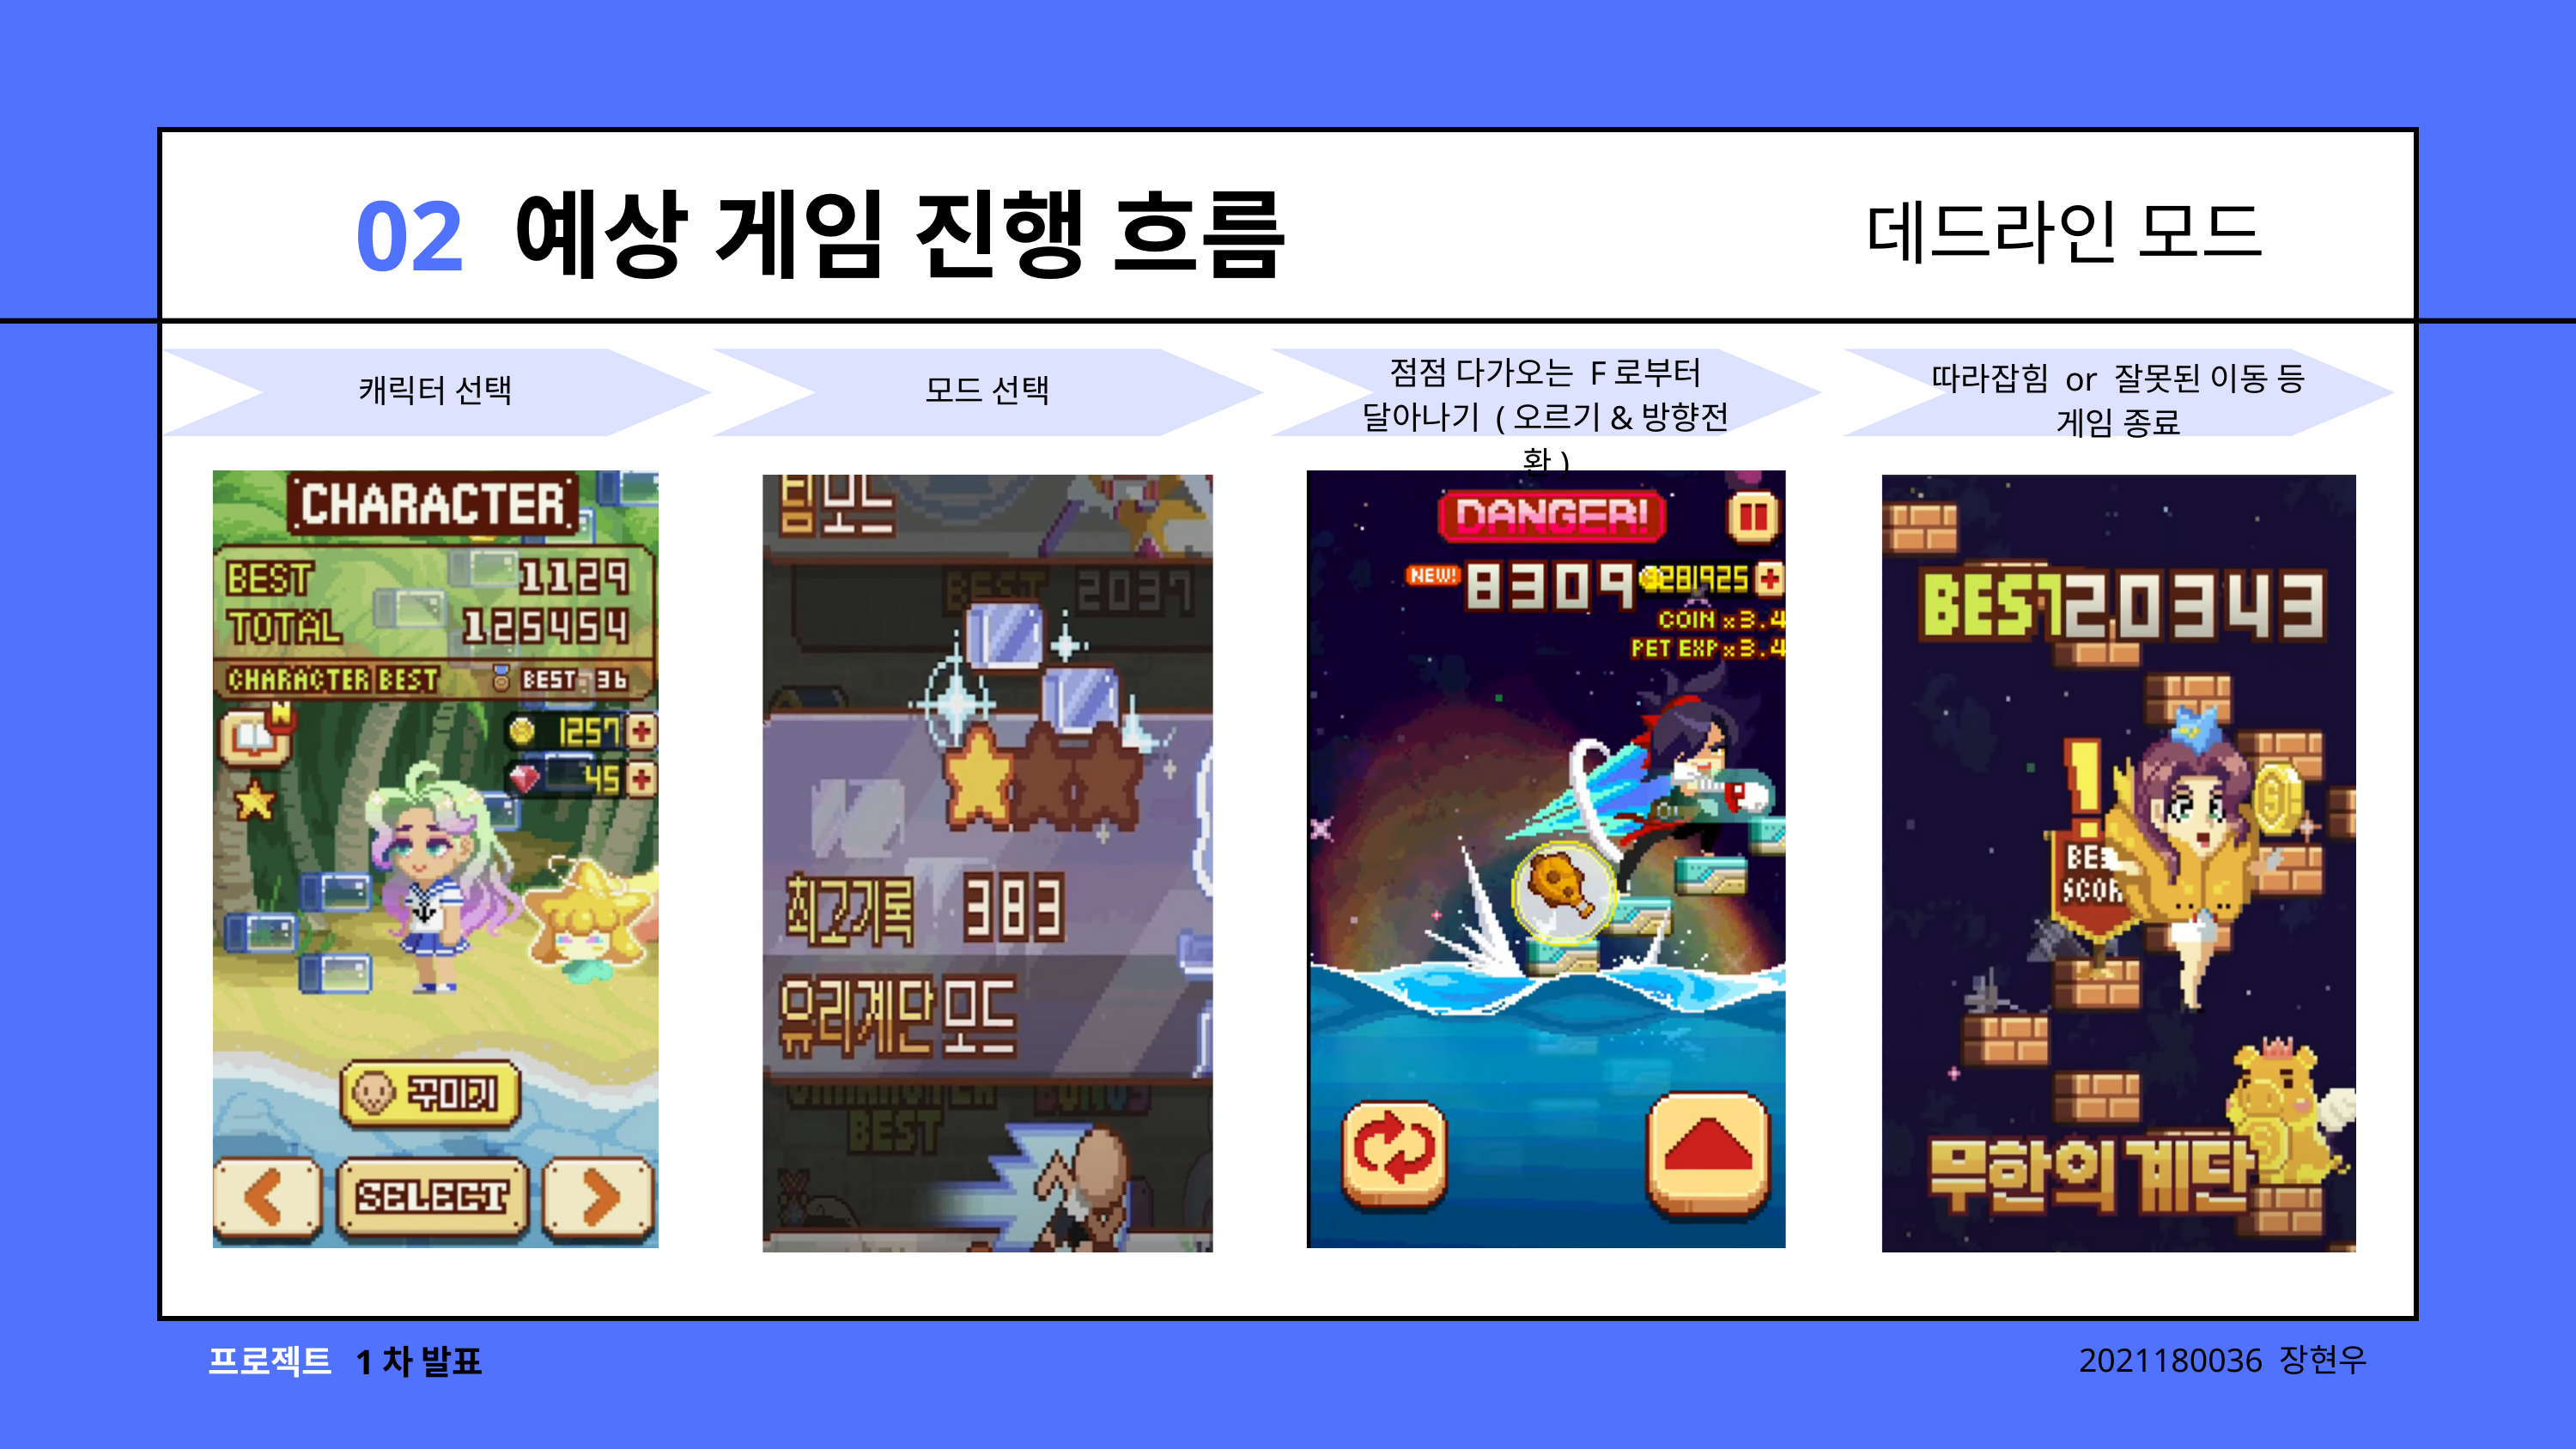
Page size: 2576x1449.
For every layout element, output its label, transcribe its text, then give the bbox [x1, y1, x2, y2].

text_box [1842, 349, 2396, 437]
text_box 프로젝트 [208, 1333, 421, 1381]
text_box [711, 349, 1265, 437]
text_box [1269, 349, 1823, 437]
text_box 1차 발표 [421, 1333, 501, 1381]
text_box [159, 349, 709, 437]
text_box 2021180036 장현우 [1912, 1333, 2369, 1379]
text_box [159, 130, 2417, 1319]
